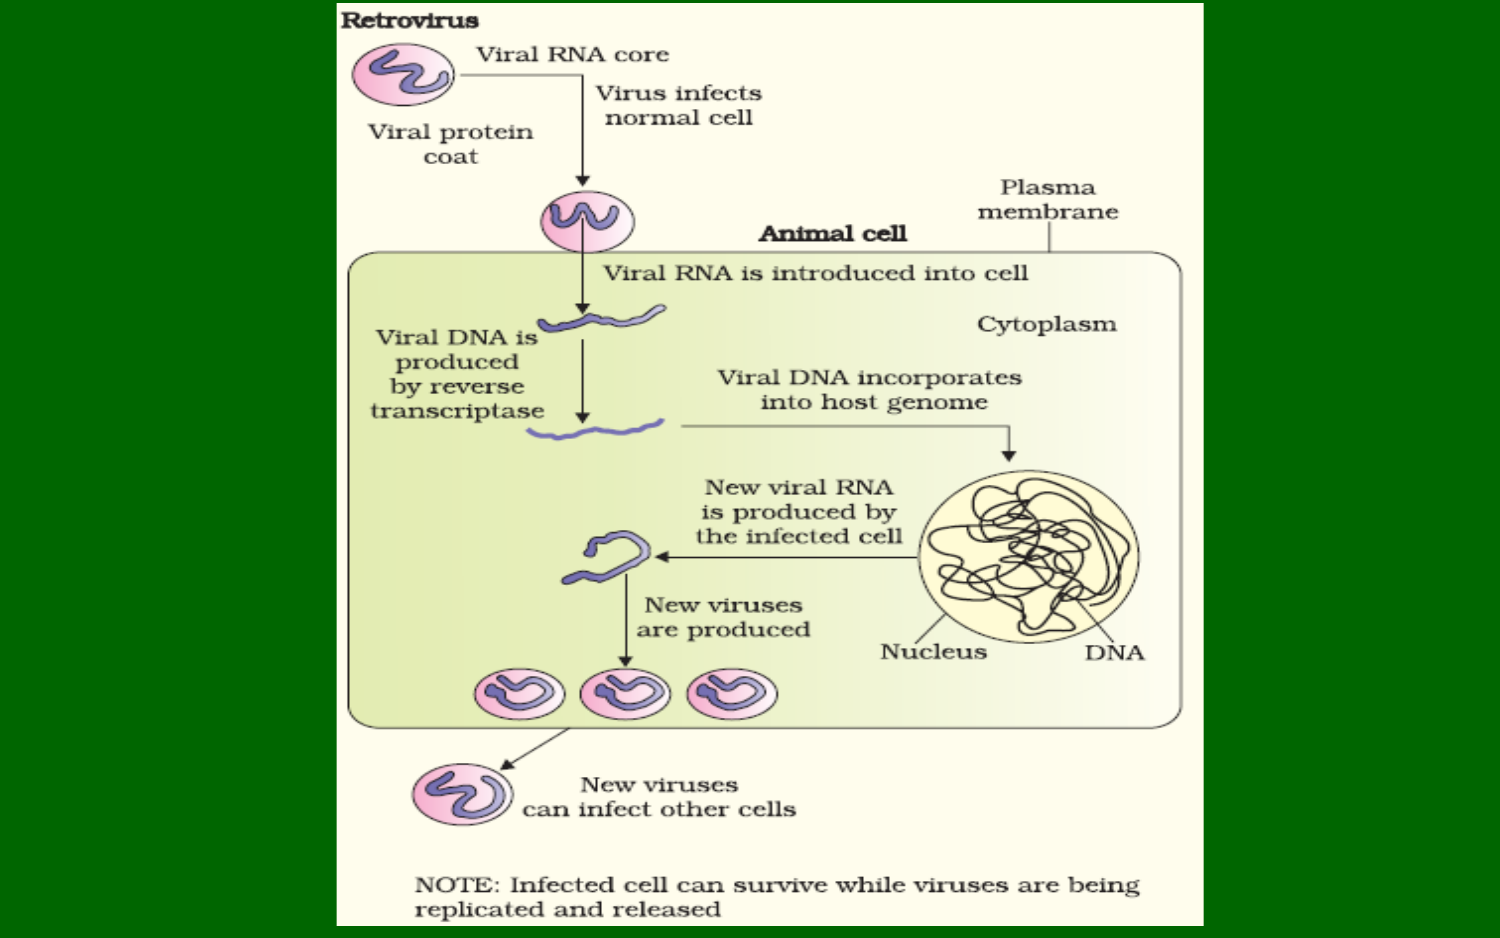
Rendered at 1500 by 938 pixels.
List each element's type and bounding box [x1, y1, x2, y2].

picture [336, 2, 1204, 927]
